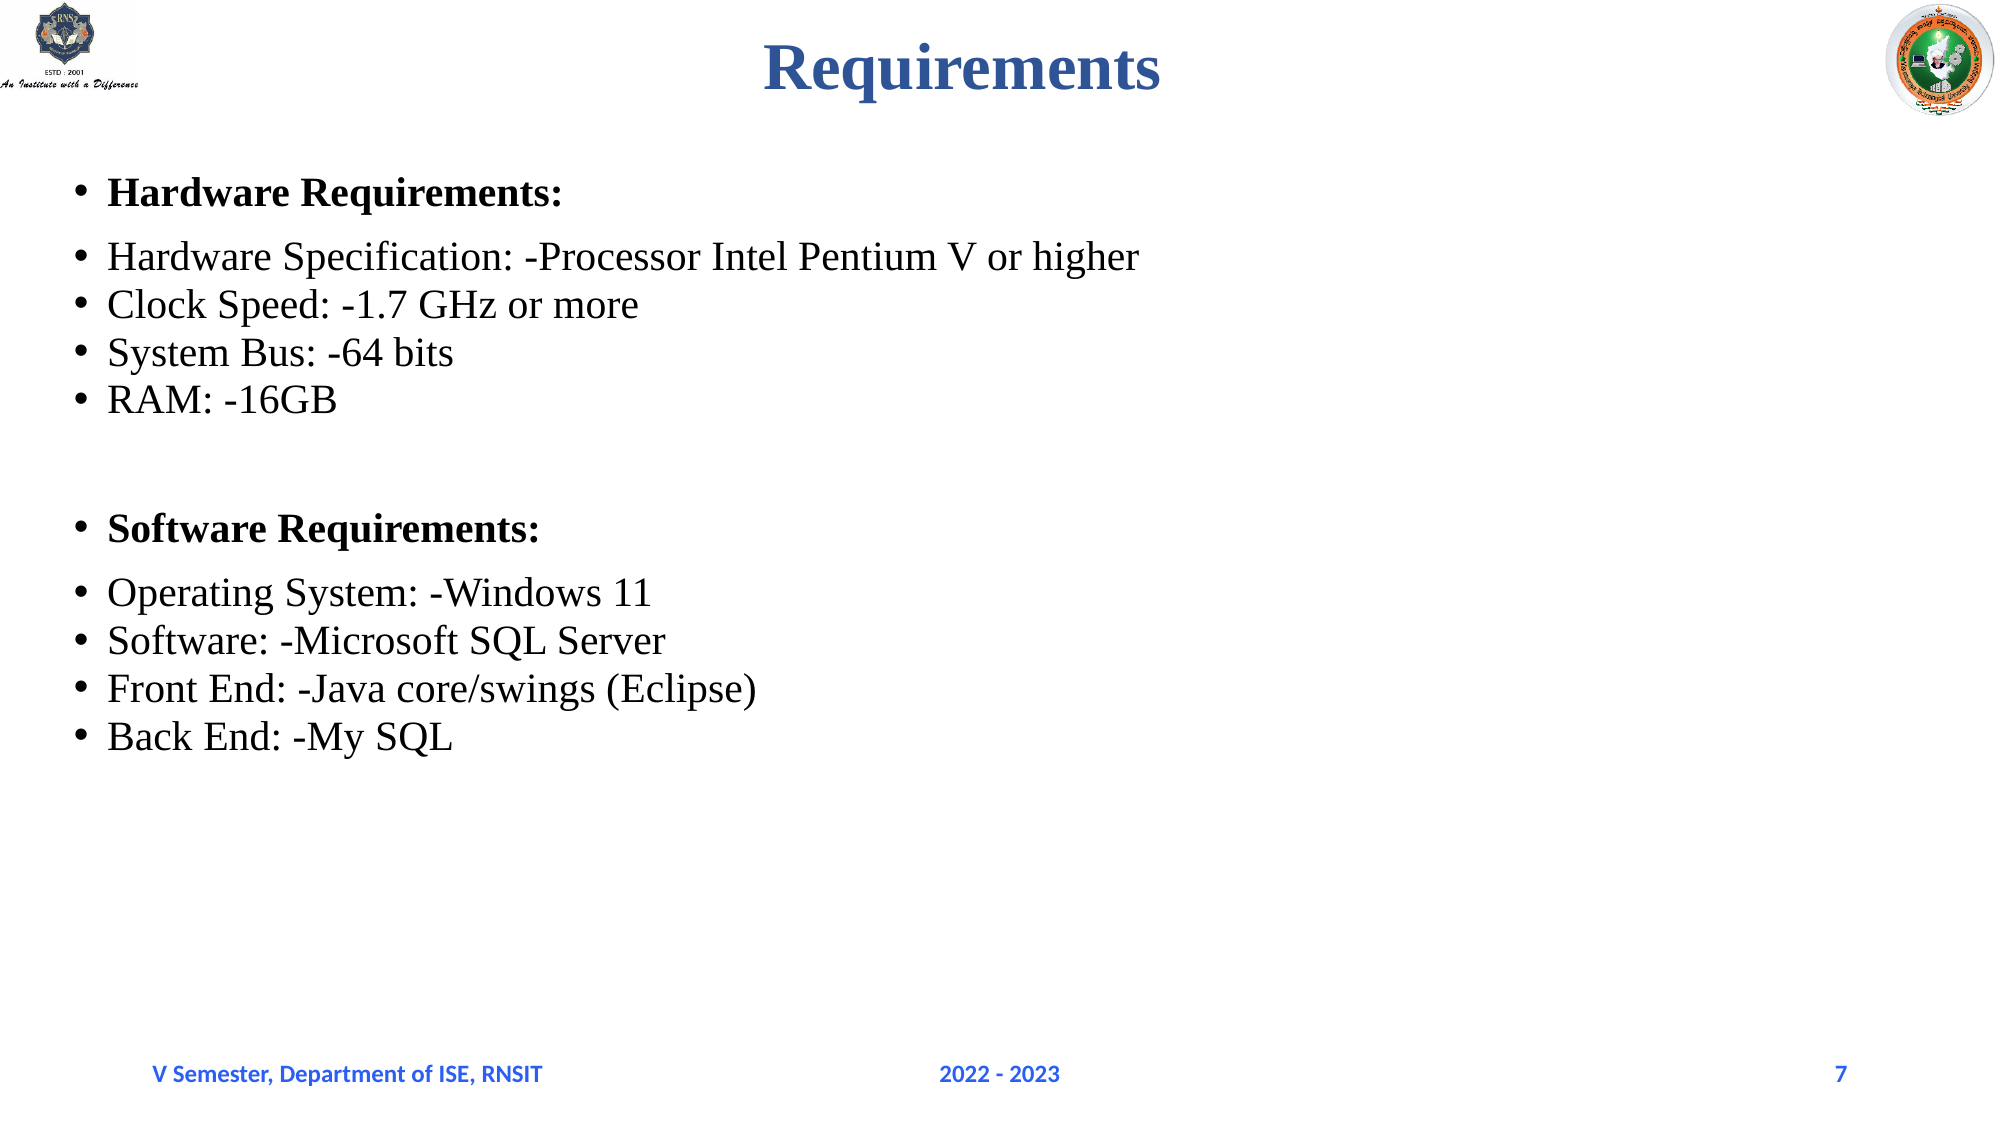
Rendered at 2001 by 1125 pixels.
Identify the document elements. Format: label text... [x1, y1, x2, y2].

slide_number V Semester, Department of ISE, RNSIT [137, 1042, 662, 1103]
list Hardware Requirements: Hardware Specification: -Processor Intel Pentium V or higher Clock Speed: -1.7 GHz or more System Bus: -64 bits RAM: -16GB Software Requirements: Operating System: -Windows 11 Software: -Microsoft SQL Server Front End: -Java core/swings (Eclipse) Back End: -My SQL [58, 162, 1922, 1024]
picture [1882, 2, 1997, 117]
slide_number 7 [1412, 1042, 1863, 1103]
footer 2022 - 2023 [662, 1042, 1338, 1103]
title Requirements [350, 23, 1576, 153]
picture [0, 0, 138, 90]
